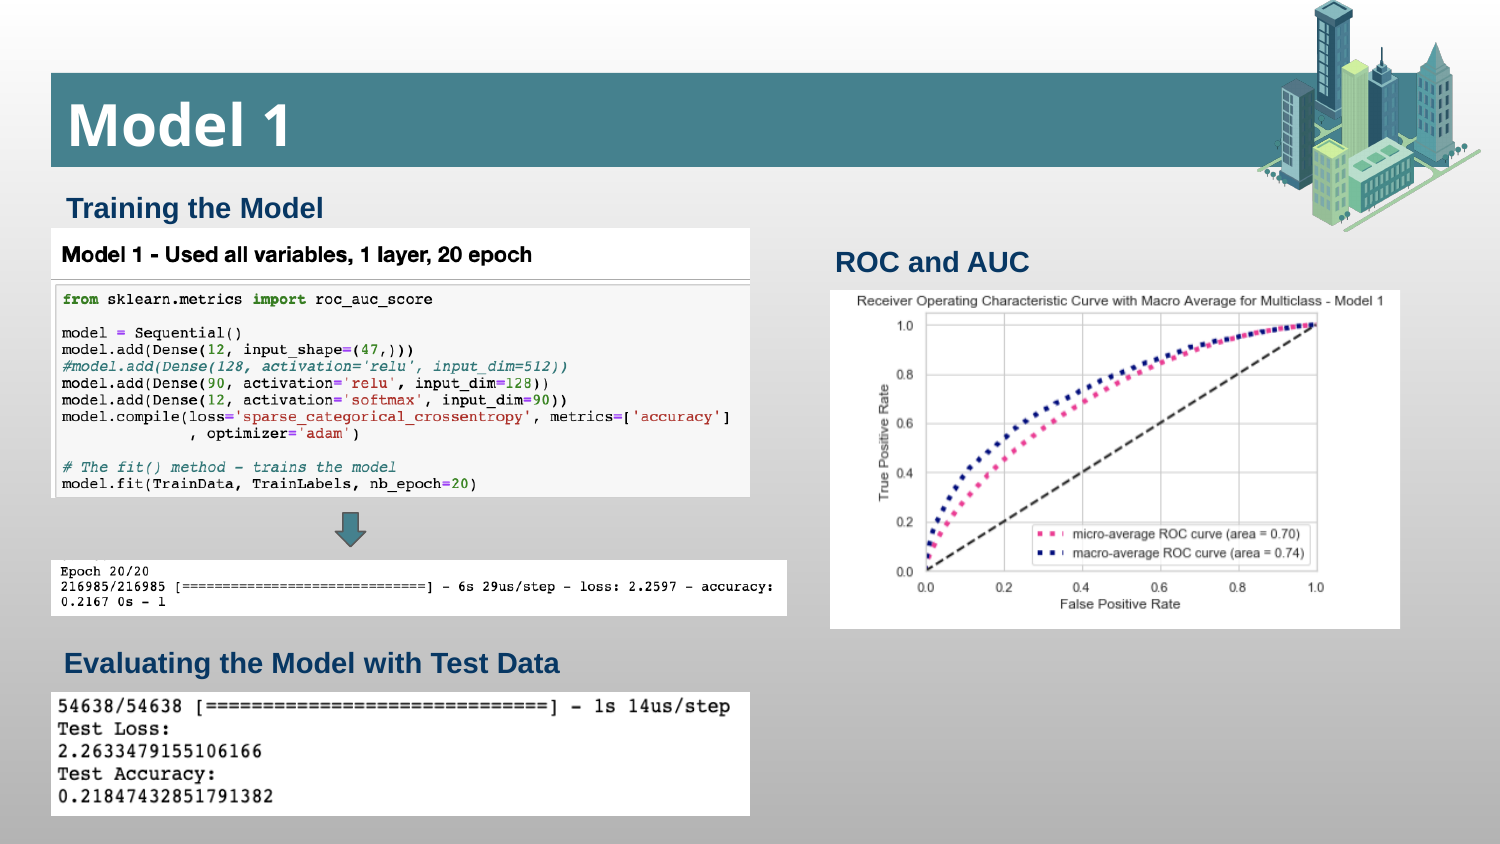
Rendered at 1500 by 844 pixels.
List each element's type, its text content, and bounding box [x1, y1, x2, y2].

text_box [335, 512, 366, 547]
text_box Training the Model [51, 174, 419, 221]
title Model 1 [51, 72, 1252, 167]
picture [50, 228, 751, 498]
picture [50, 559, 787, 616]
picture [1257, 0, 1481, 233]
picture [829, 290, 1401, 630]
text_box ROC and AUC [820, 228, 1188, 275]
picture [50, 692, 751, 817]
text_box Evaluating the Model with Test Data [48, 629, 653, 676]
